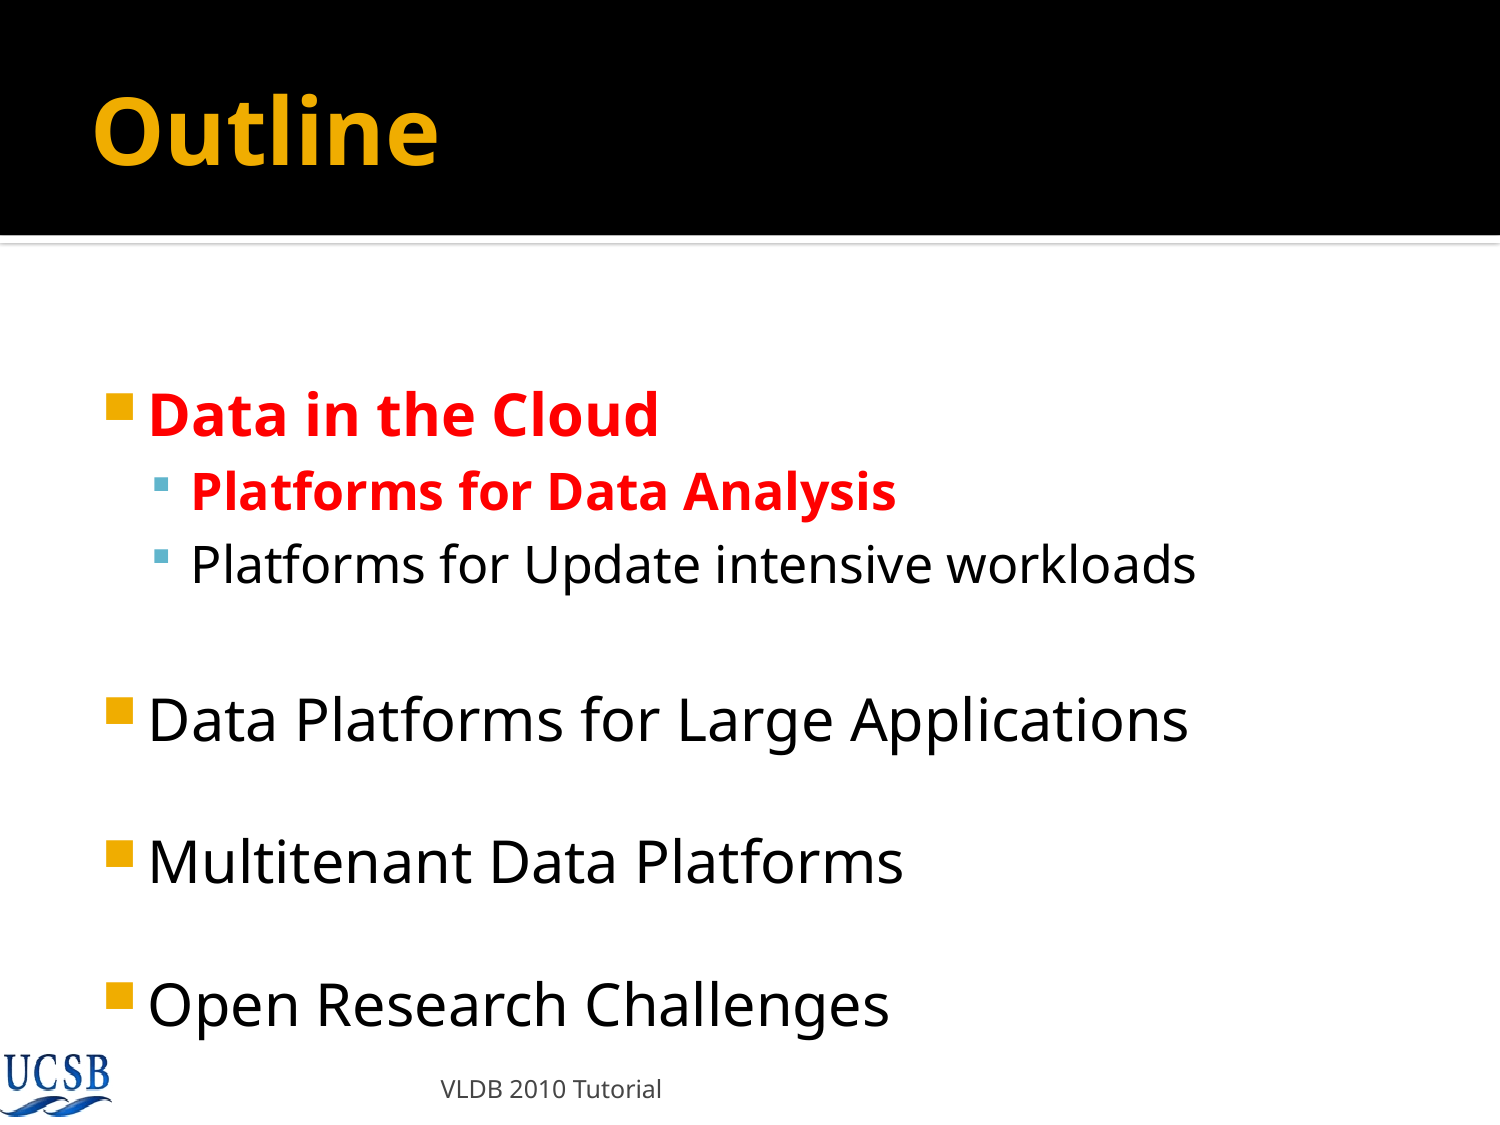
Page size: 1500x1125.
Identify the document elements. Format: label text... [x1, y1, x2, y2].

picture [0, 1053, 113, 1117]
list Data in the Cloud Platforms for Data Analysis Platforms for Update intensive workloads Data Platforms for Large Applications Multitenant Data Platforms Open Research Challenges [75, 291, 1425, 1050]
title Outline [75, 25, 1425, 231]
footer VLDB 2010 Tutorial [433, 1062, 1337, 1108]
